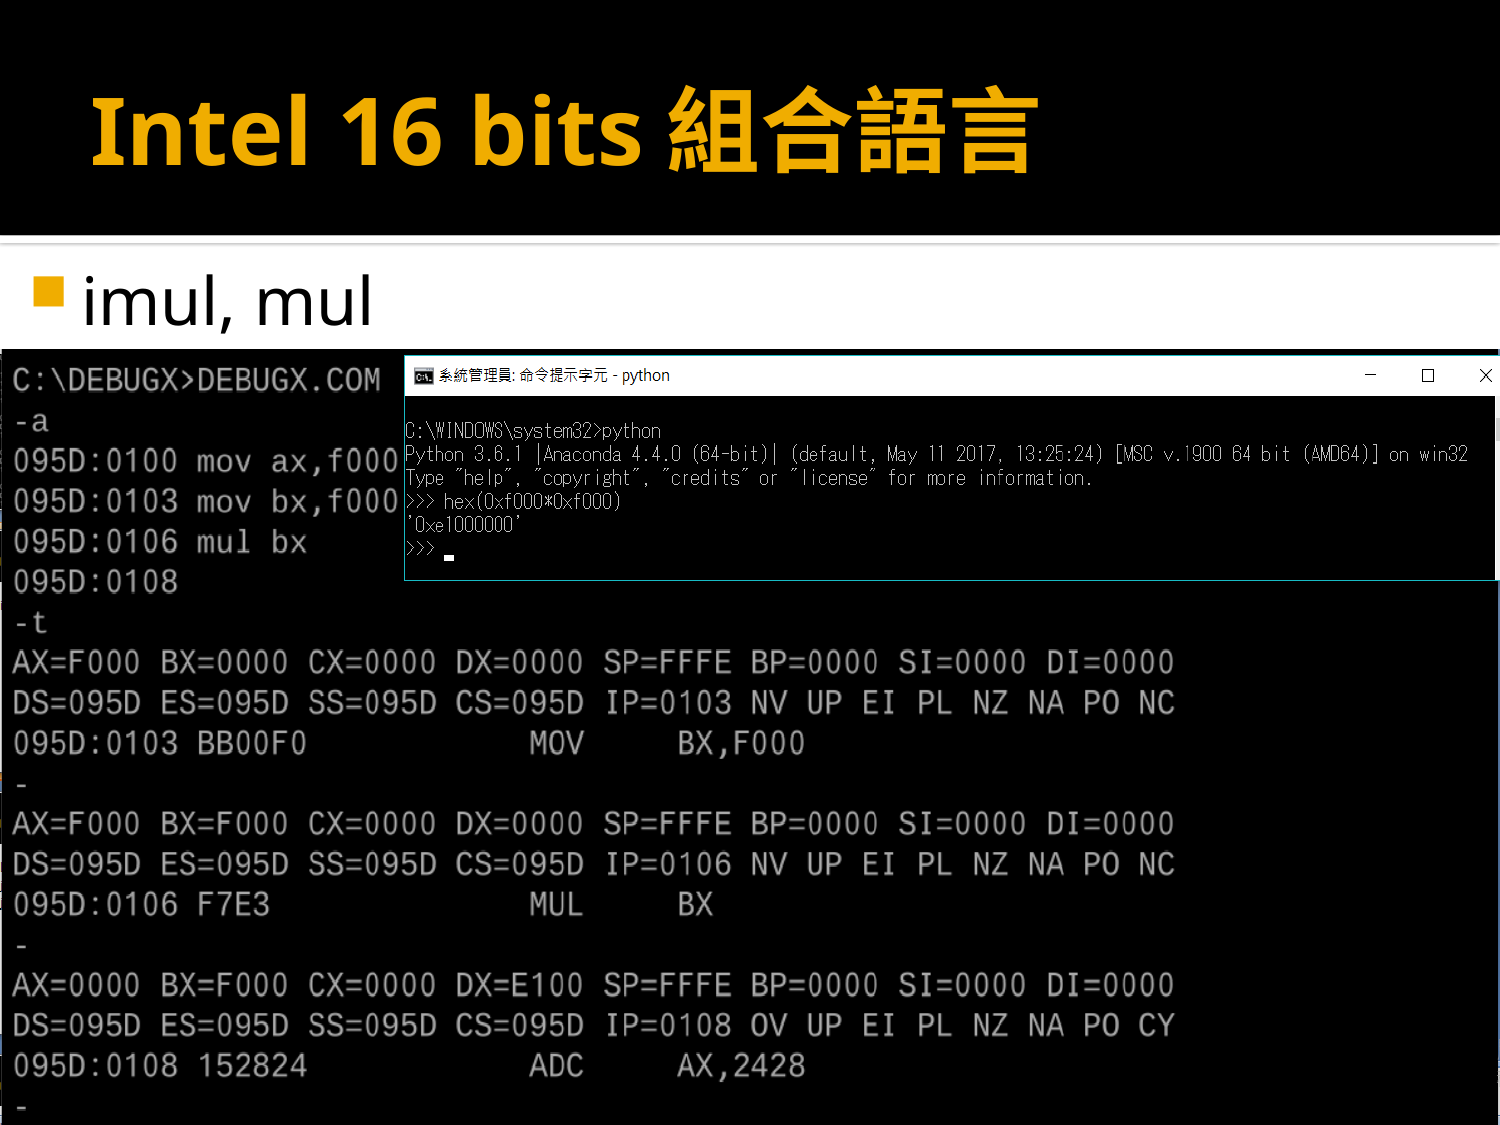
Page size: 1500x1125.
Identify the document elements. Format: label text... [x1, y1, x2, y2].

picture [0, 349, 1500, 1125]
title Intel 16 bits組合語言 [75, 25, 1425, 231]
list imul, mul [0, 243, 1350, 349]
